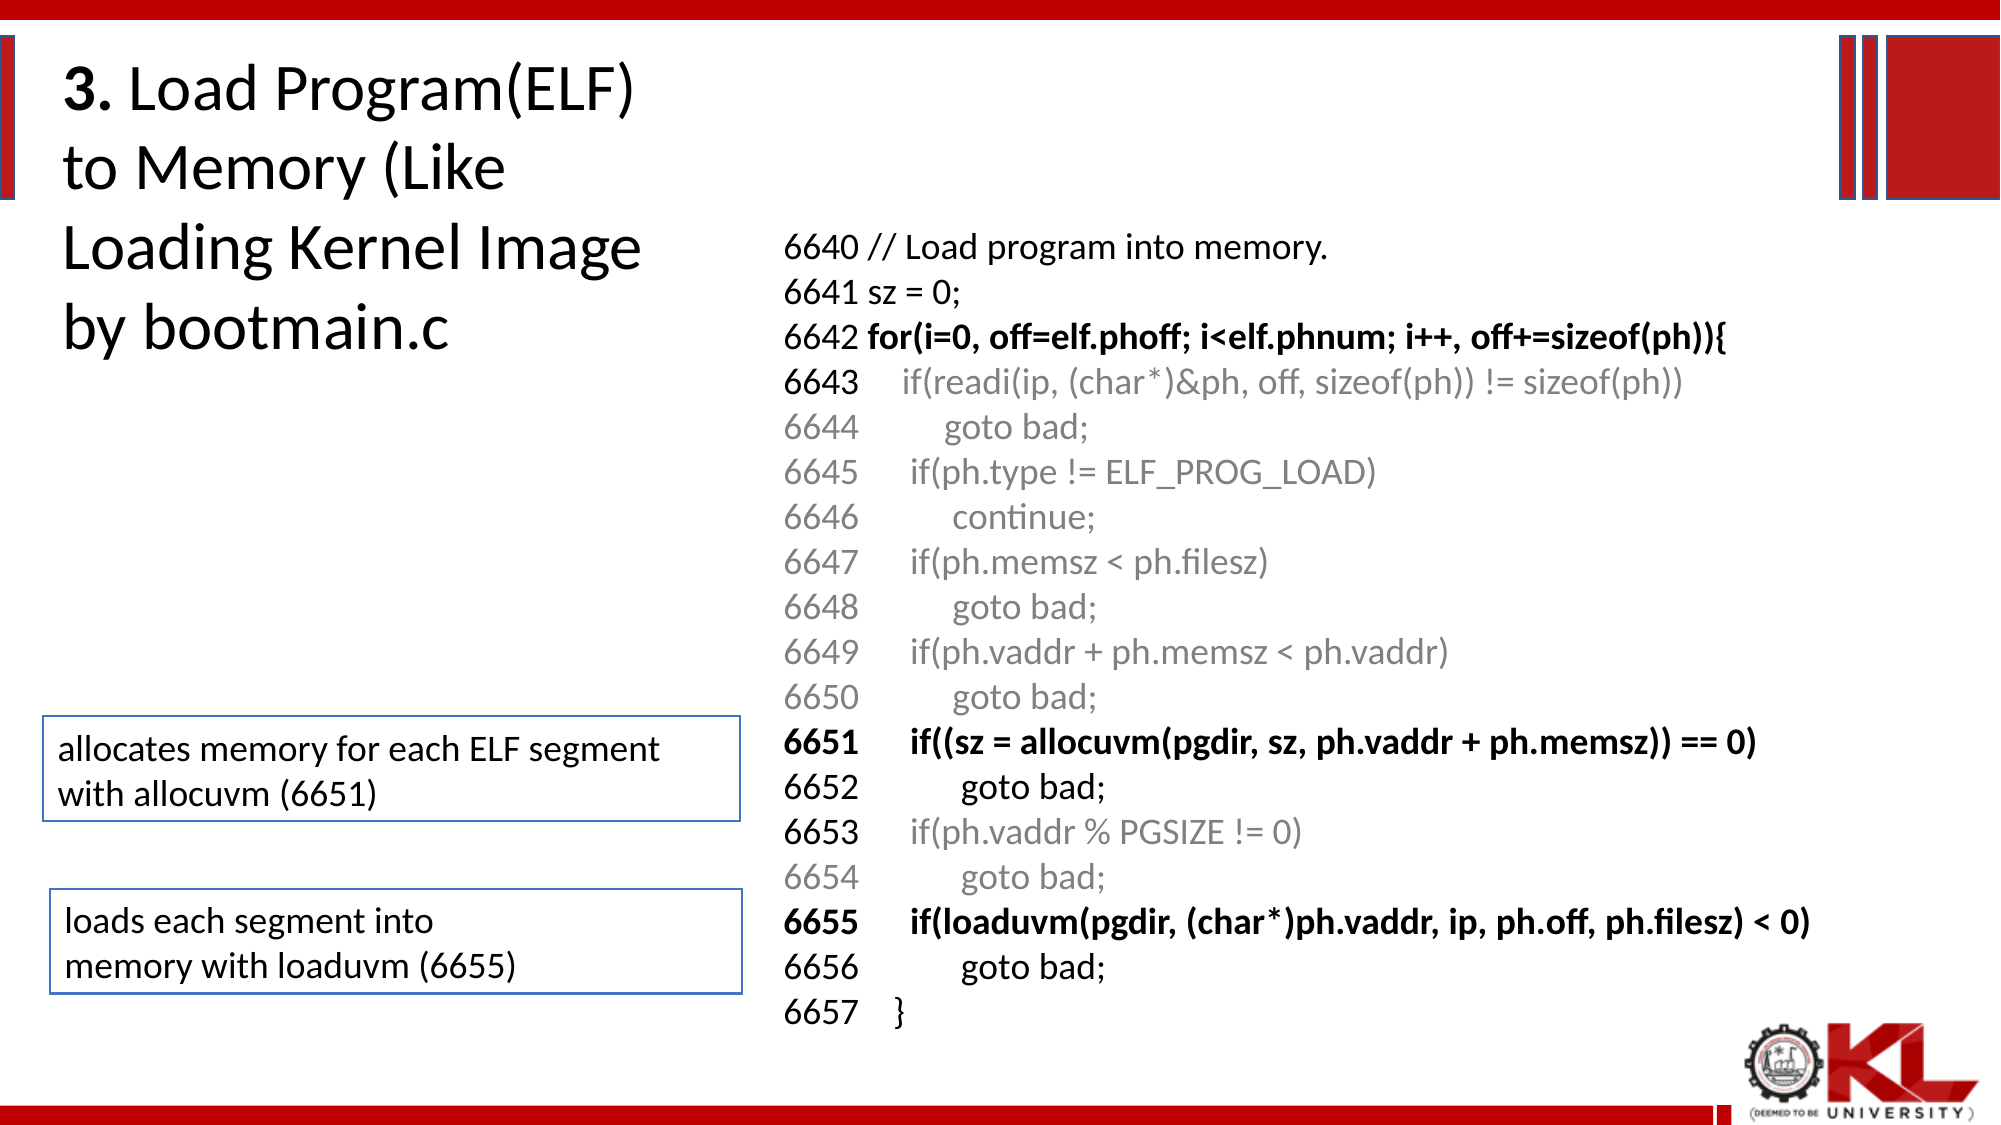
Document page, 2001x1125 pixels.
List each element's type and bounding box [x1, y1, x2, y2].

text_box [0, 0, 2000, 1125]
